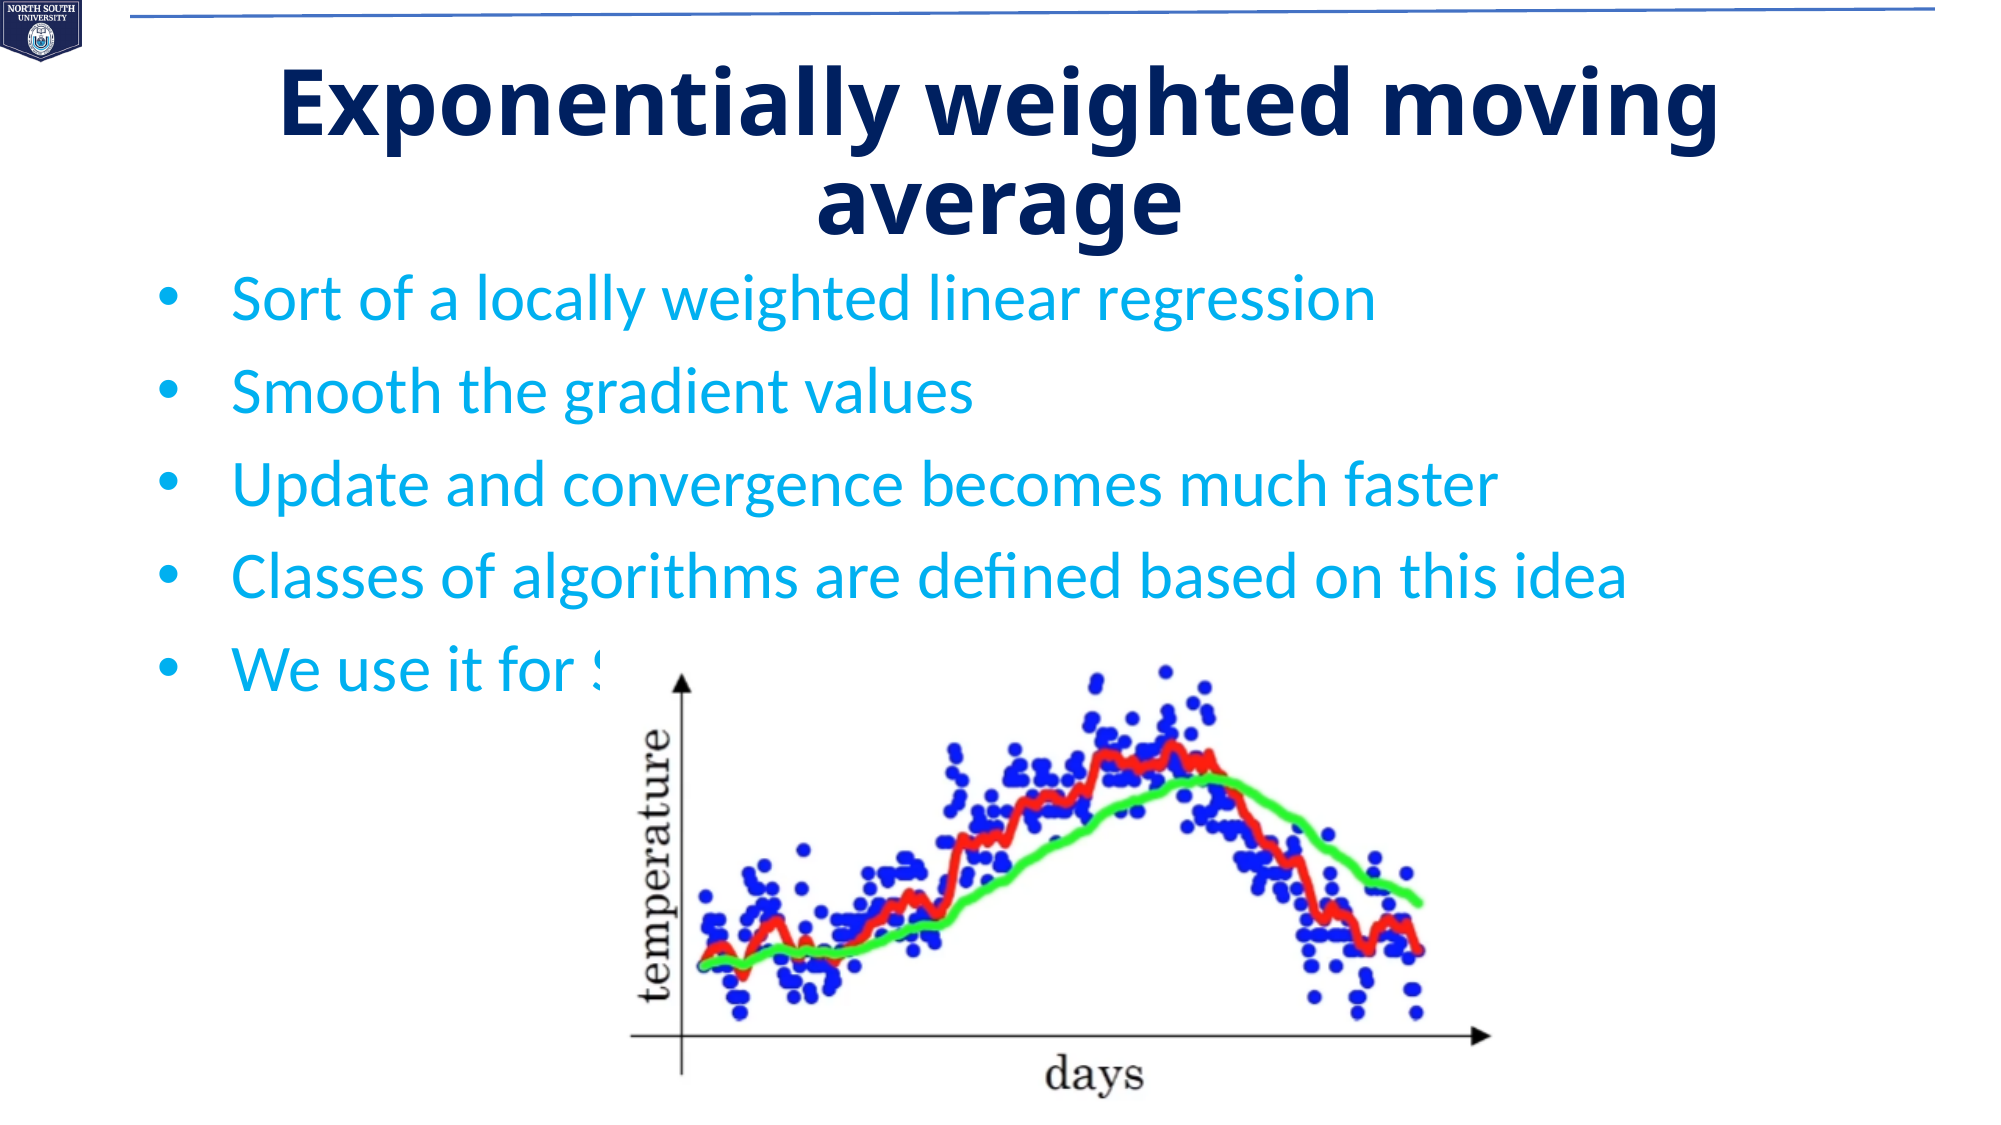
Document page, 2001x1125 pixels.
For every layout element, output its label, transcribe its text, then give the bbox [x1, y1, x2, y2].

list Sort of a locally weighted linear regression Smooth the gradient values Update and convergence becomes much faster Classes of algorithms are defined based on this idea We use it for SGD with momentum [156, 263, 1879, 627]
picture [0, 0, 82, 65]
picture [600, 639, 1510, 1111]
title Exponentially weighted moving average [139, 66, 1861, 245]
